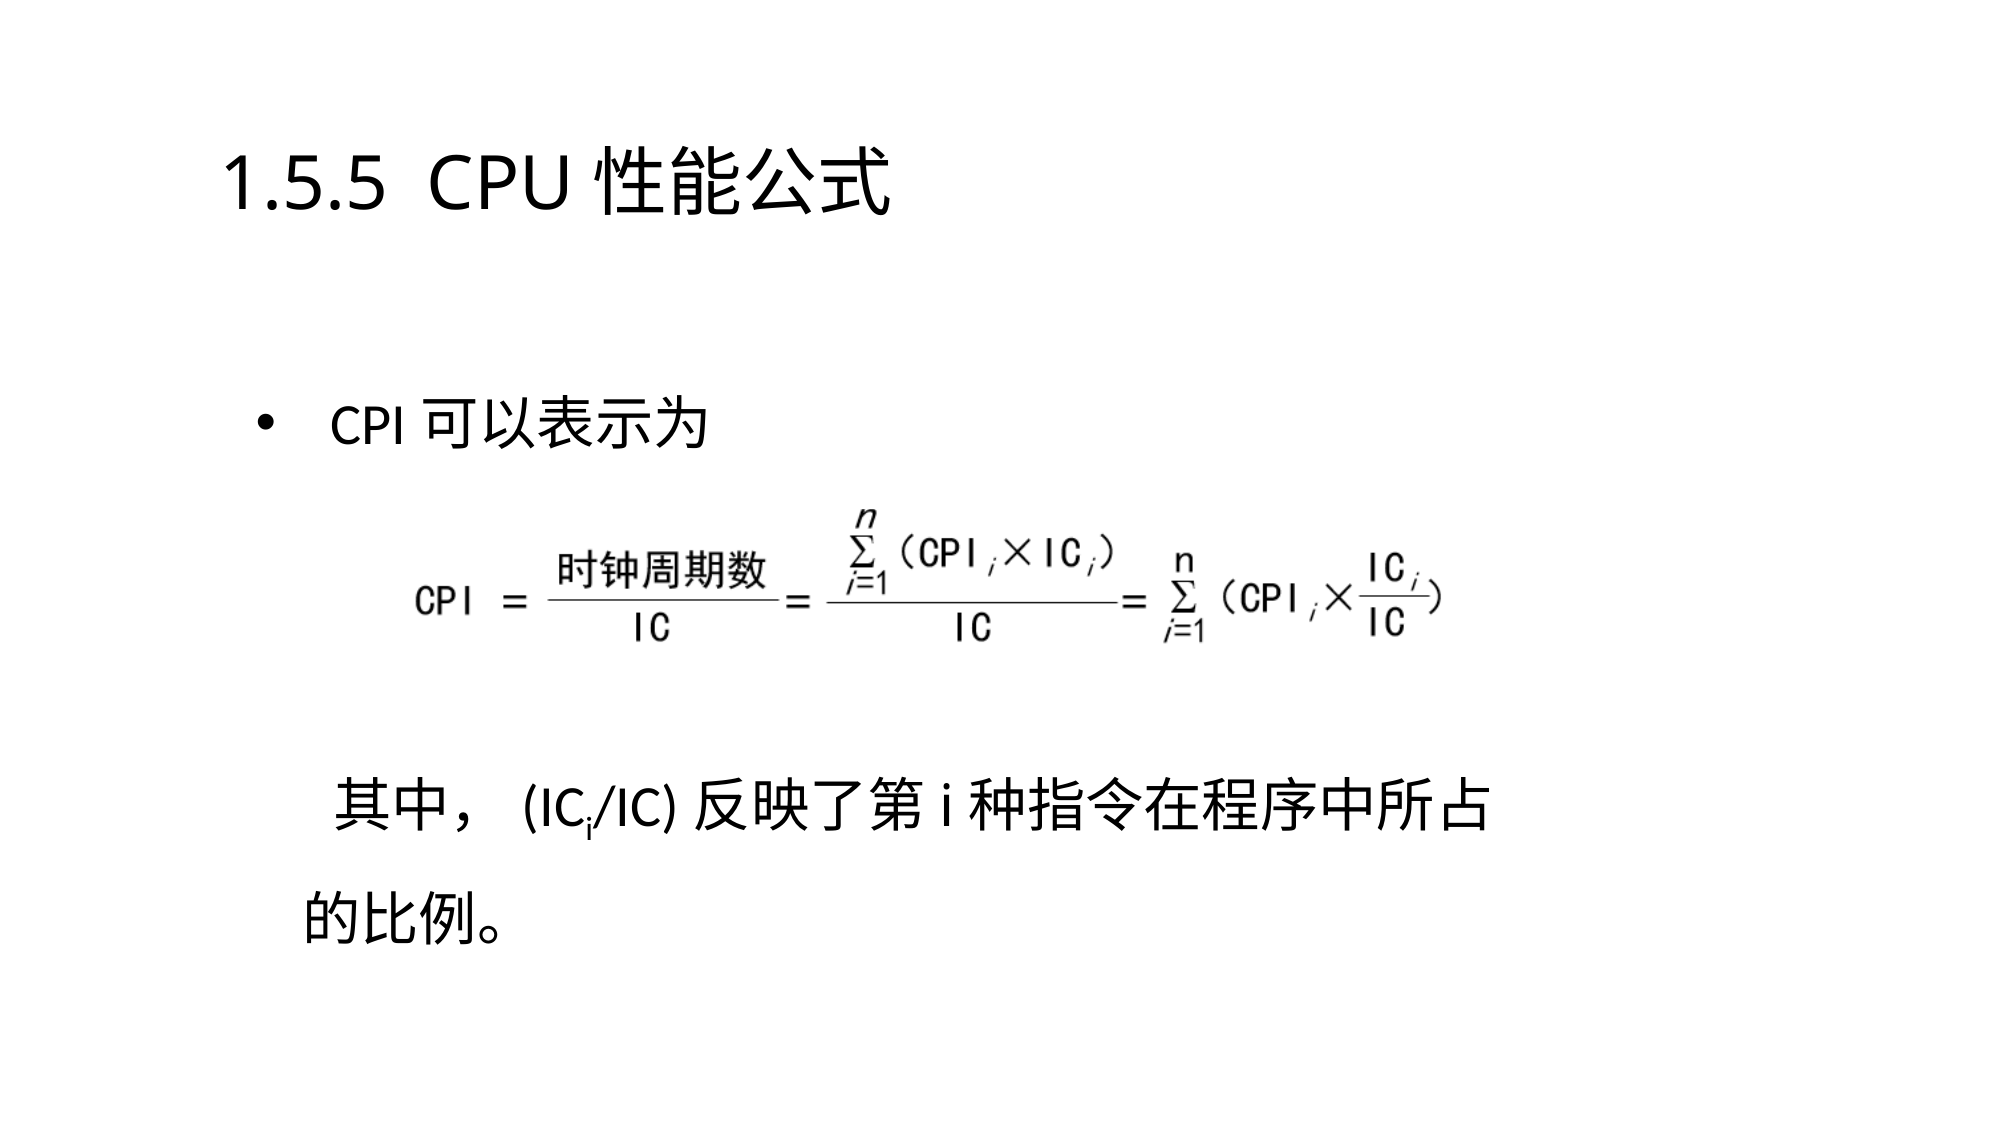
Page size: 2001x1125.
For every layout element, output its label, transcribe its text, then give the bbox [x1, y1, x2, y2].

picture [400, 509, 1449, 670]
text_box 1.5.5 CPU性能公式 [204, 81, 908, 232]
text_box CPI可以表示为 其中，(ICi/IC)反映了第i种指令在程序中所占的比例。 [137, 344, 1520, 991]
